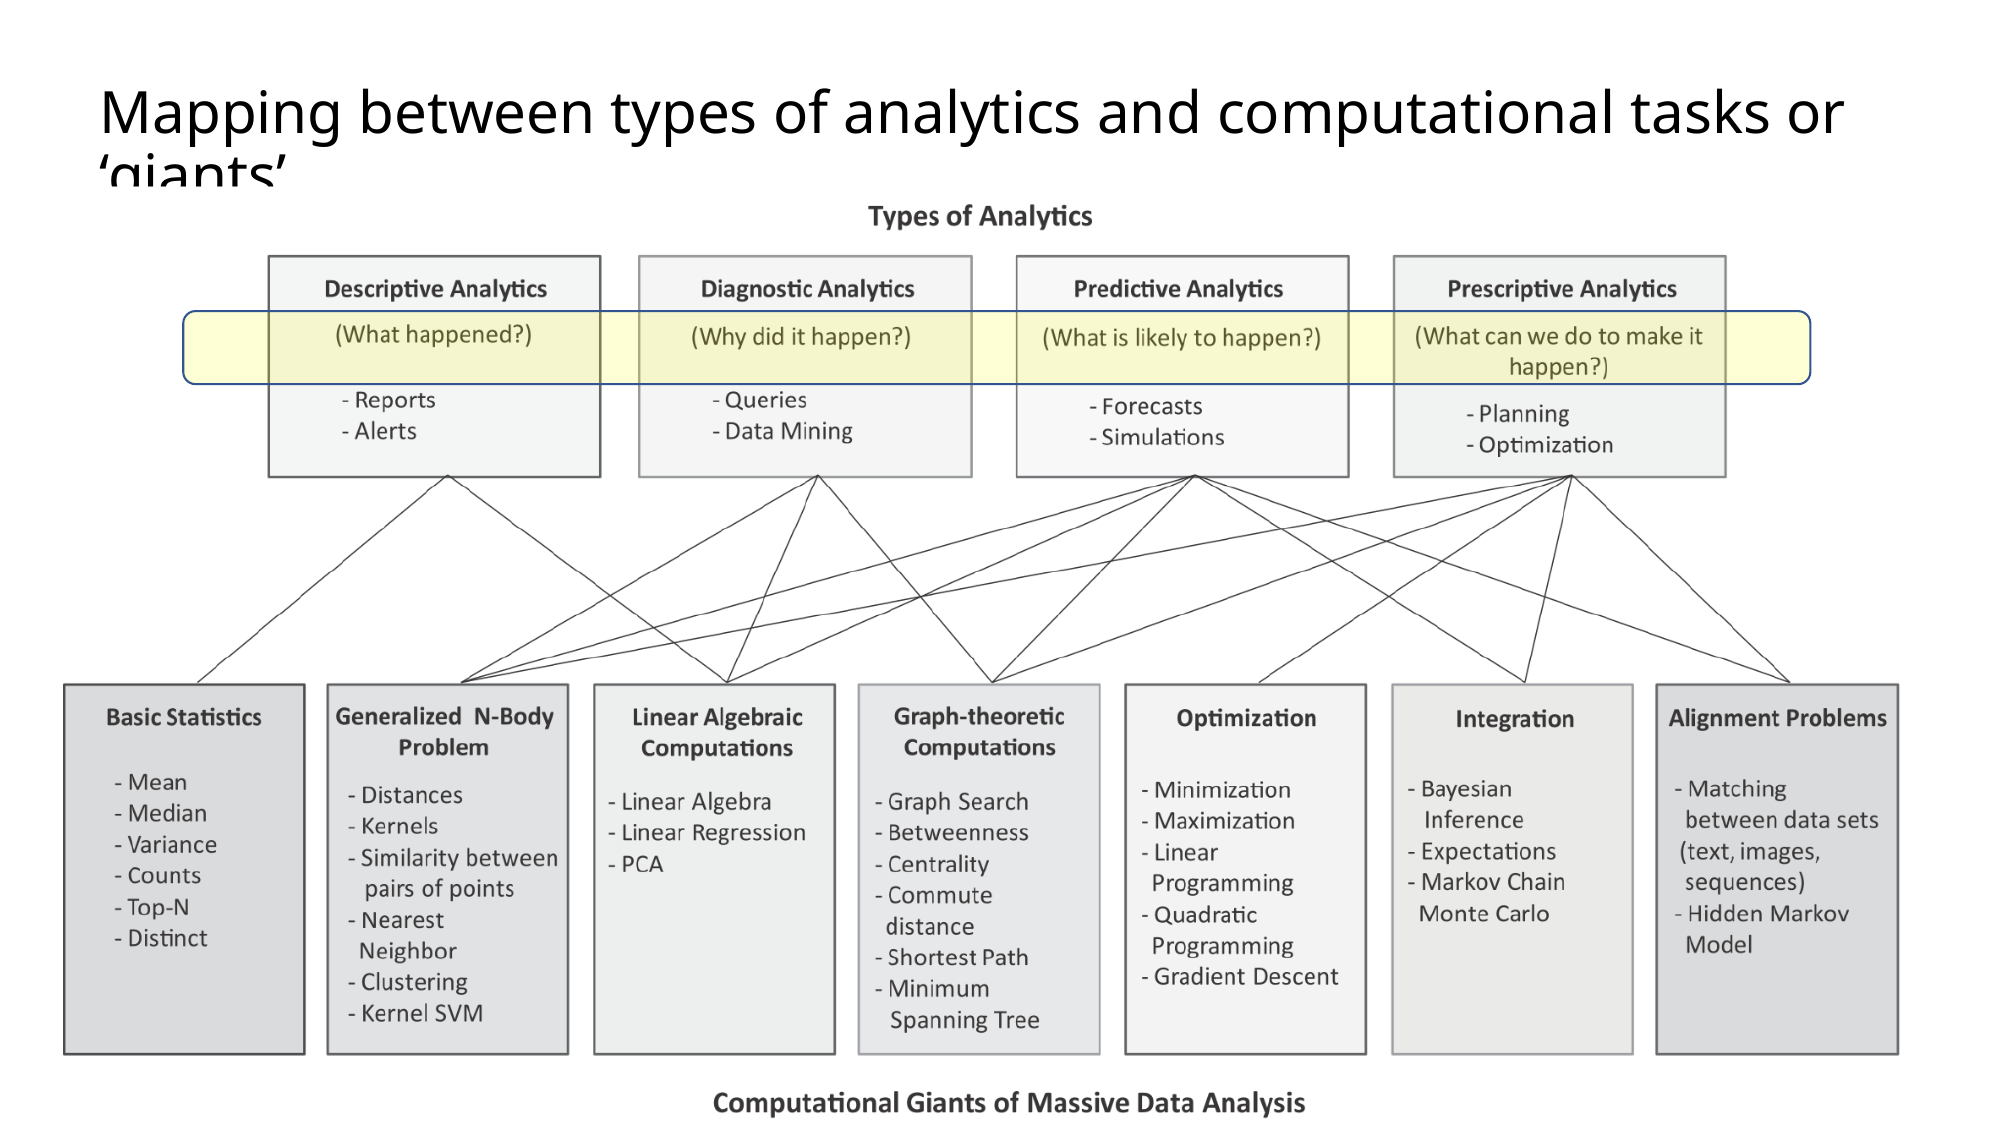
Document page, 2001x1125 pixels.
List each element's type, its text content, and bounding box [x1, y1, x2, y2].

picture [51, 188, 524, 1125]
text_box [1467, 310, 1812, 386]
text_box [182, 310, 524, 386]
picture [1467, 188, 1942, 1125]
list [524, 0, 1467, 1125]
title Mapping between types of analytics and computational tasks or ‘giants’ [84, 59, 524, 186]
title Mapping between types of analytics and computational tasks or ‘giants’ [1467, 59, 1985, 233]
